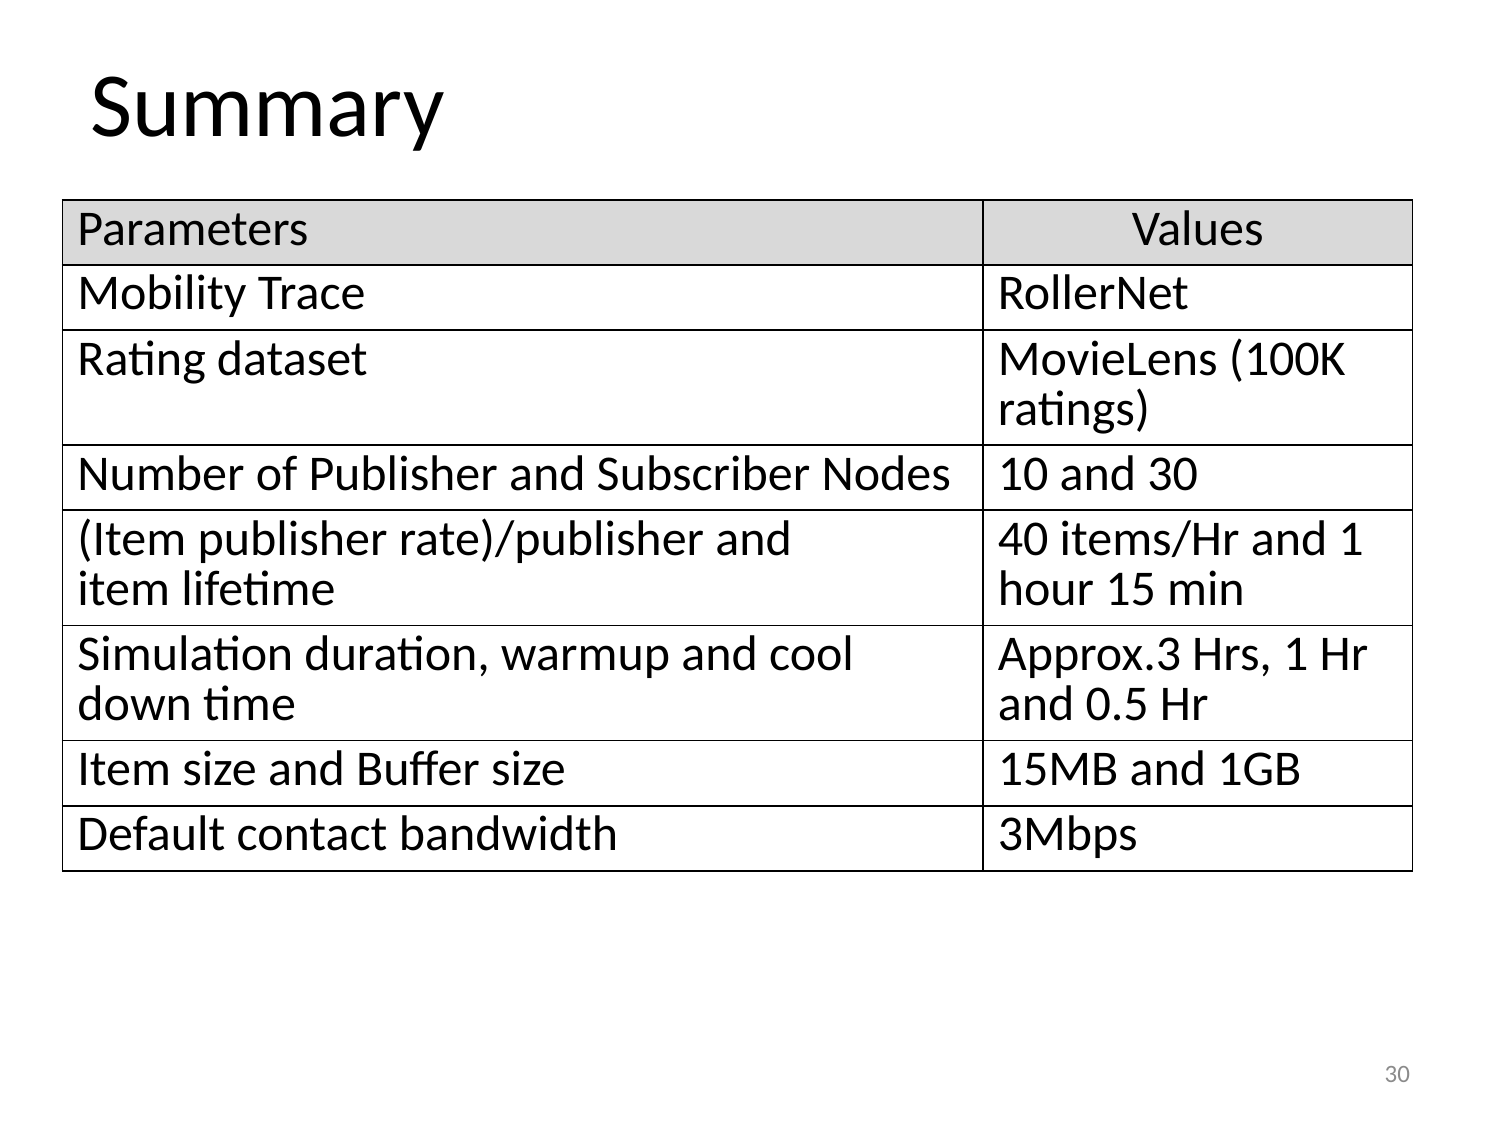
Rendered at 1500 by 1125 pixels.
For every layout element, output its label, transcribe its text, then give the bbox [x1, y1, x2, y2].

table_cell RollerNet [984, 266, 1412, 329]
table_cell MovieLens (100K ratings) [984, 331, 1412, 444]
table_cell Number of Publisher and Subscriber Nodes [63, 446, 982, 509]
slide_number 30 [1074, 1042, 1425, 1103]
table_cell Item size and Buffer size [63, 741, 982, 805]
title Summary [75, 24, 1425, 175]
table_cell 3Mbps [984, 807, 1412, 870]
table_cell Rating dataset [63, 331, 982, 444]
table_cell 15MB and 1GB [984, 741, 1412, 805]
table_header Parameters [63, 201, 982, 264]
table_cell Approx.3 Hrs, 1 Hr and 0.5 Hr [984, 626, 1412, 740]
table_cell (Item publisher rate)/publisher and item lifetime [63, 511, 982, 625]
table_cell 10 and 30 [984, 446, 1412, 509]
table_cell Simulation duration, warmup and cool down time [63, 626, 982, 740]
table_cell Mobility Trace [63, 266, 982, 329]
table_cell Default contact bandwidth [63, 807, 982, 870]
table_header Values [984, 201, 1412, 264]
table_cell 40 items/Hr and 1 hour 15 min [984, 511, 1412, 625]
